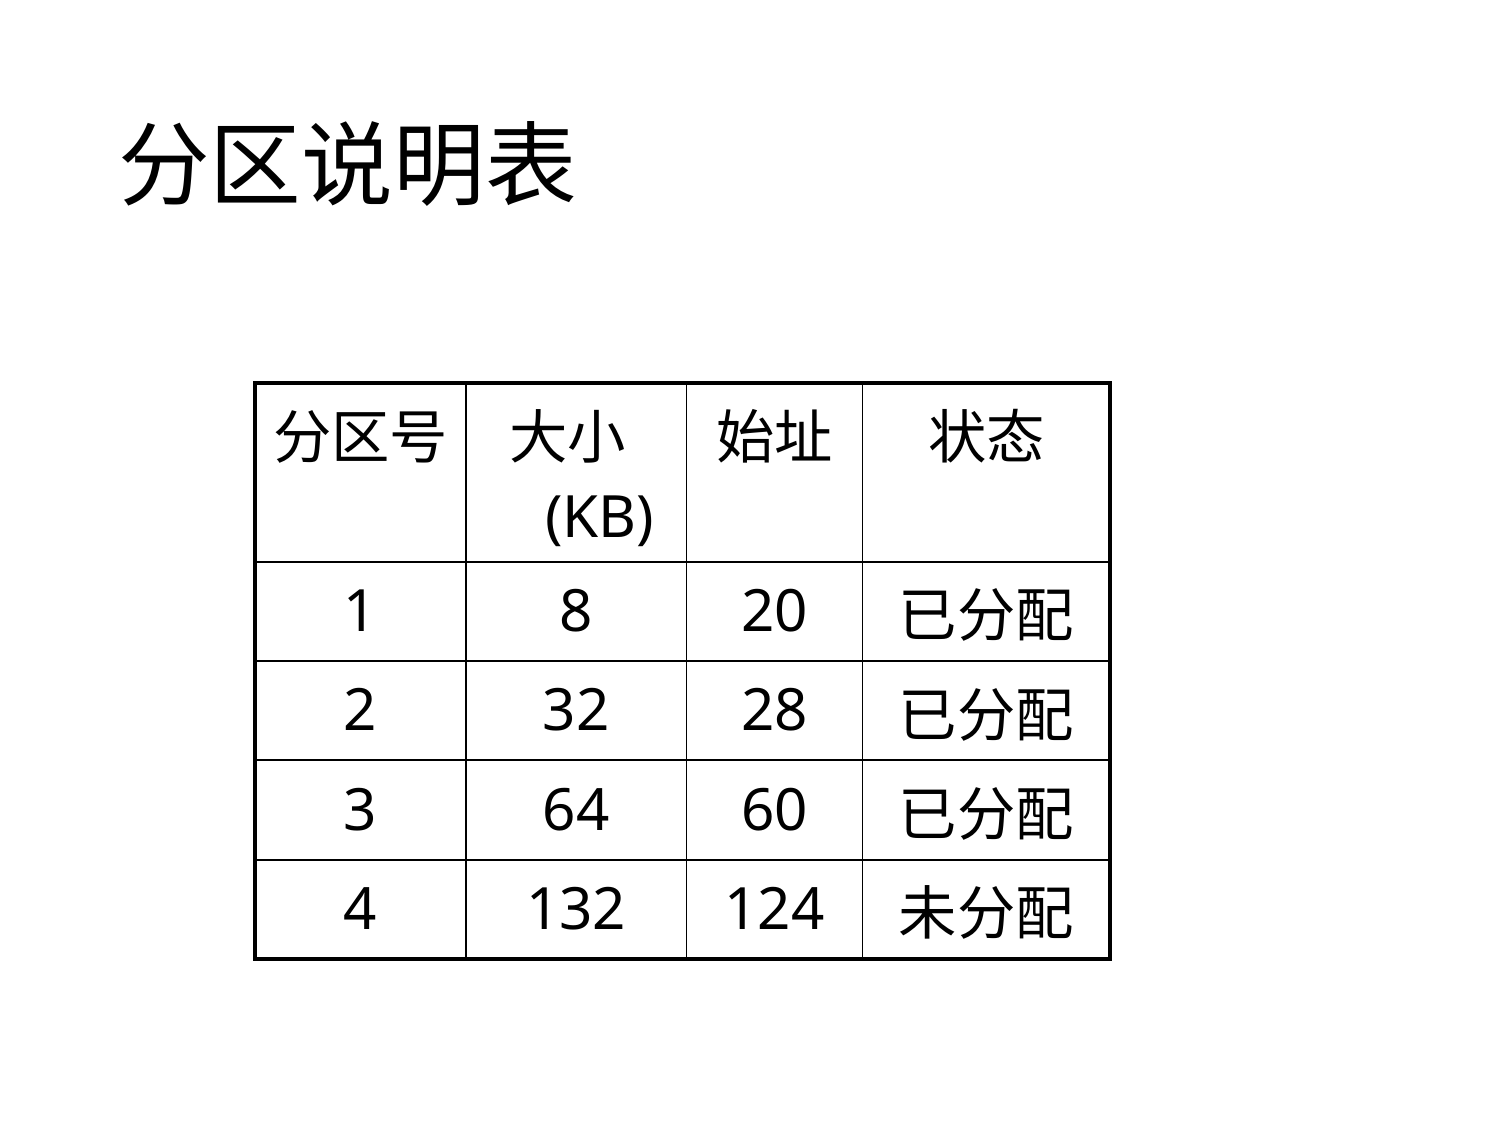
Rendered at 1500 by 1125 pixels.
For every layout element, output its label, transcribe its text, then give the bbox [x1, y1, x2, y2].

table_cell 8 [467, 563, 686, 660]
table_cell 4 [257, 861, 465, 957]
table_cell 3 [257, 761, 465, 859]
table_cell 60 [687, 761, 862, 859]
table_cell 2 [257, 662, 465, 759]
table_header 始址 [687, 385, 862, 561]
title 分区说明表 [103, 59, 1397, 278]
table_header 分区号 [257, 385, 465, 561]
table_cell 已分配 [863, 662, 1108, 759]
table_cell 20 [687, 563, 862, 660]
table_cell 已分配 [863, 563, 1108, 660]
table_cell 已分配 [863, 761, 1108, 859]
table_cell 124 [687, 861, 862, 957]
table_header 大小(KB) [467, 385, 686, 561]
table_cell 64 [467, 761, 686, 859]
table_cell 未分配 [863, 861, 1108, 957]
table_cell 1 [257, 563, 465, 660]
table_header 状态 [863, 385, 1108, 561]
table_cell 32 [467, 662, 686, 759]
table_cell 132 [467, 861, 686, 957]
table_cell 28 [687, 662, 862, 759]
